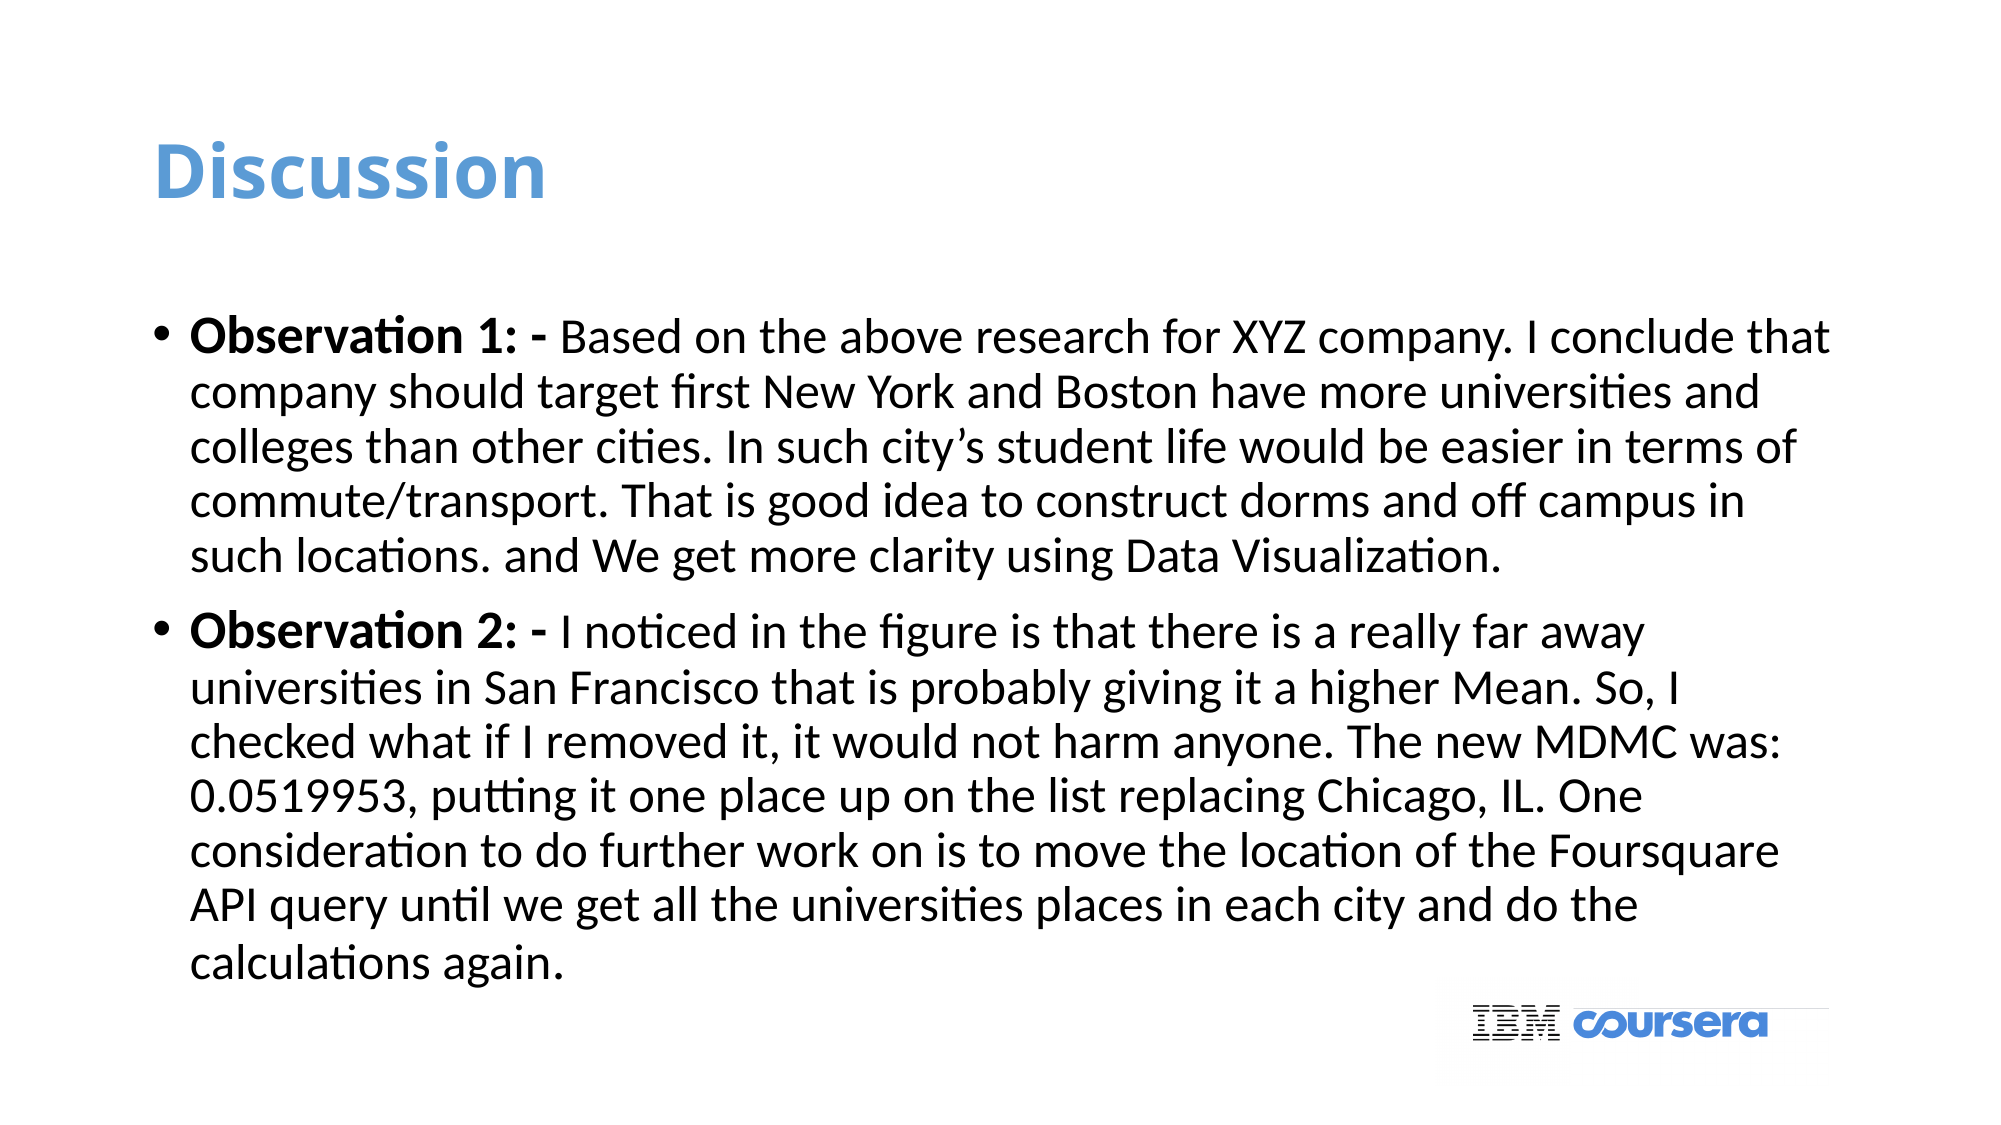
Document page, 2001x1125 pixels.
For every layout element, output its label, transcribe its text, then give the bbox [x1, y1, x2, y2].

list Observation 1: - Based on the above research for XYZ company. I conclude that company should target first New York and Boston have more universities and colleges than other cities. In such city’s student life would be easier in terms of commute/transport. That is good idea to construct dorms and off campus in such locations. and We get more clarity using Data Visualization. Observation 2: - I noticed in the figure is that there is a really far away universities in San Francisco that is probably giving it a higher Mean. So, I checked what if I removed it, it would not harm anyone. The new MDMC was: 0.0519953, putting it one place up on the list replacing Chicago, IL. One consideration to do further work on is to move the location of the Foursquare API query until we get all the universities places in each city and do the calculations again. [137, 299, 1863, 1014]
picture [1435, 977, 1829, 1086]
title Discussion [137, 59, 1863, 278]
